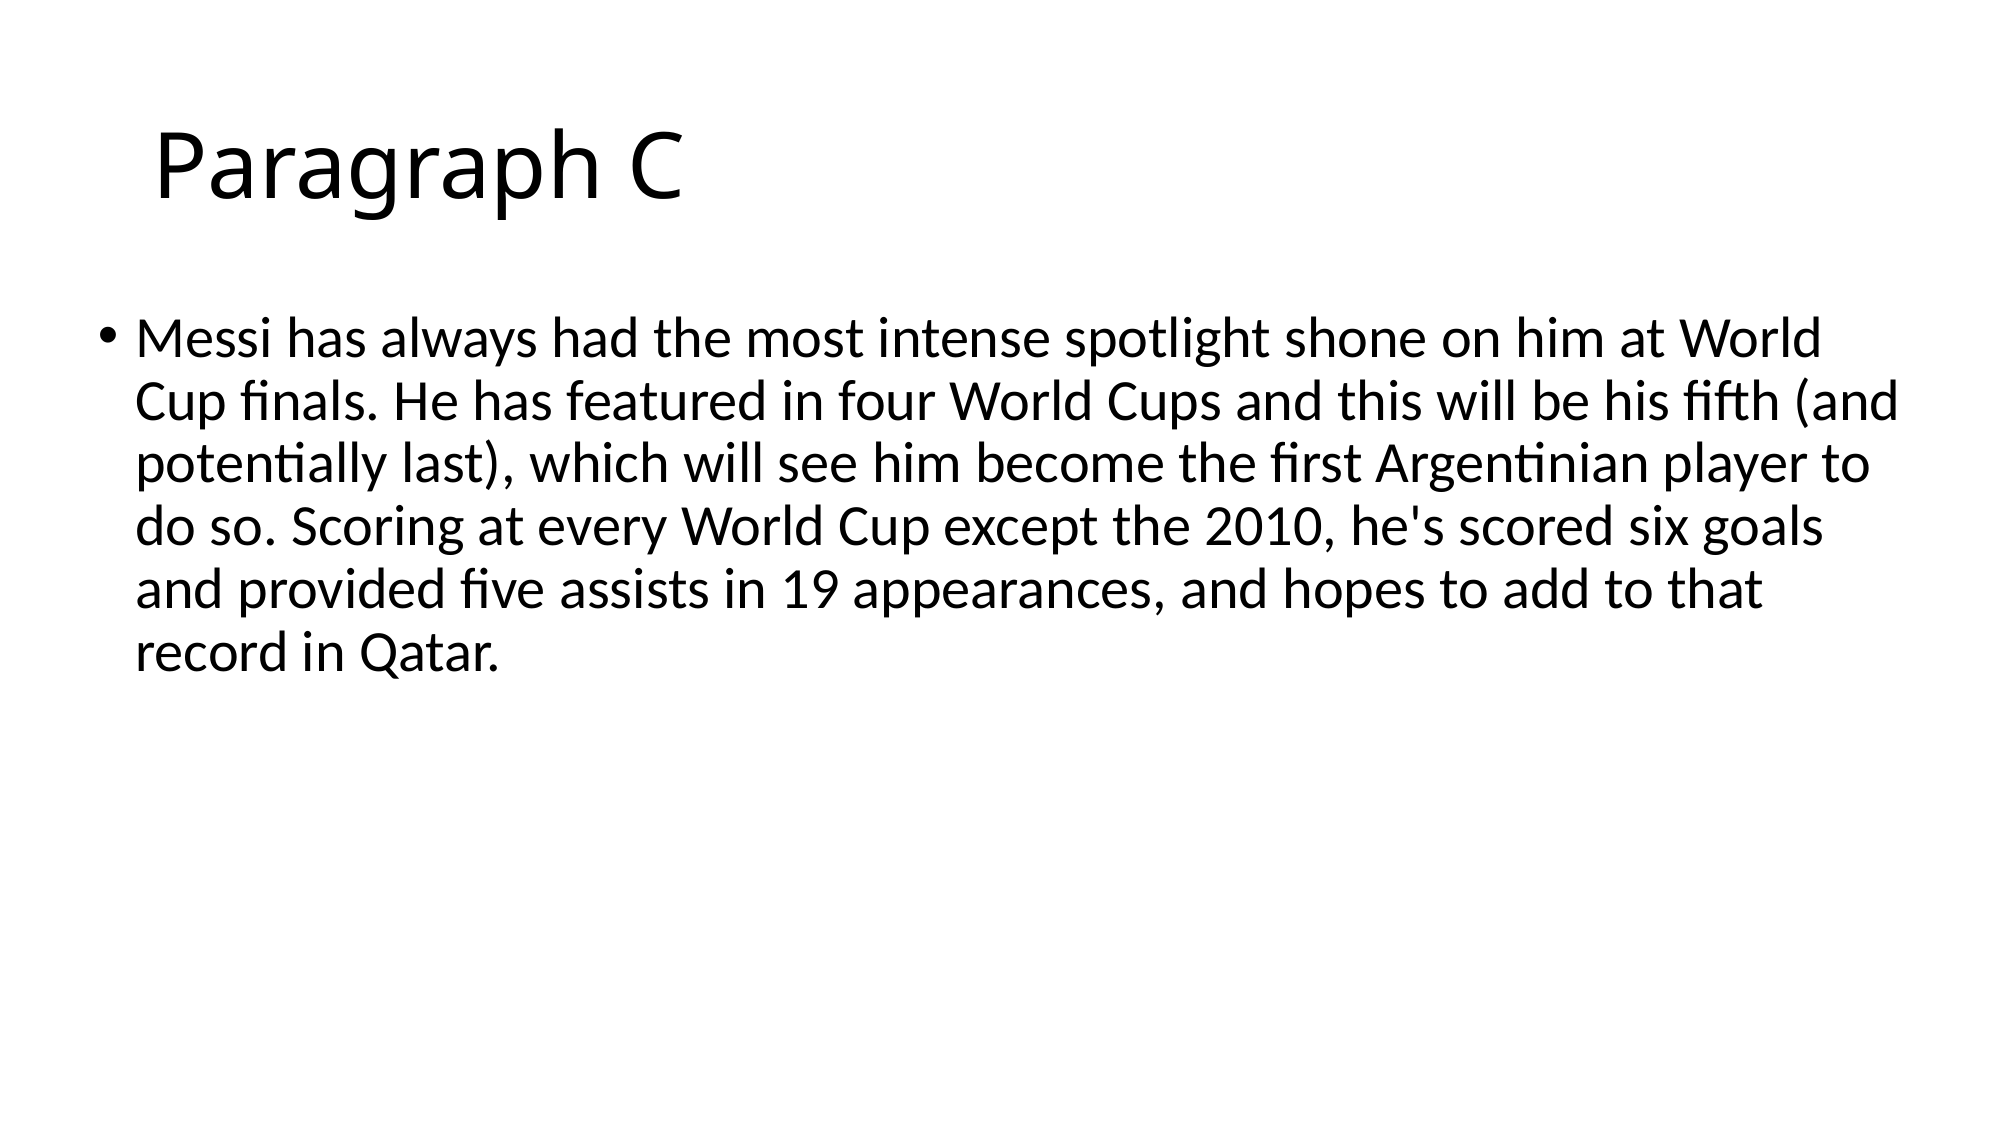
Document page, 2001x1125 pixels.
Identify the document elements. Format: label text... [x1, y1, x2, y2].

title Paragraph C [137, 59, 1863, 278]
list Messi has always had the most intense spotlight shone on him at World Cup finals. He has featured in four World Cups and this will be his fifth (and potentially last), which will see him become the first Argentinian player to do so. Scoring at every World Cup except the 2010, he's scored six goals and provided five assists in 19 appearances, and hopes to add to that record in Qatar. [82, 299, 1925, 1014]
